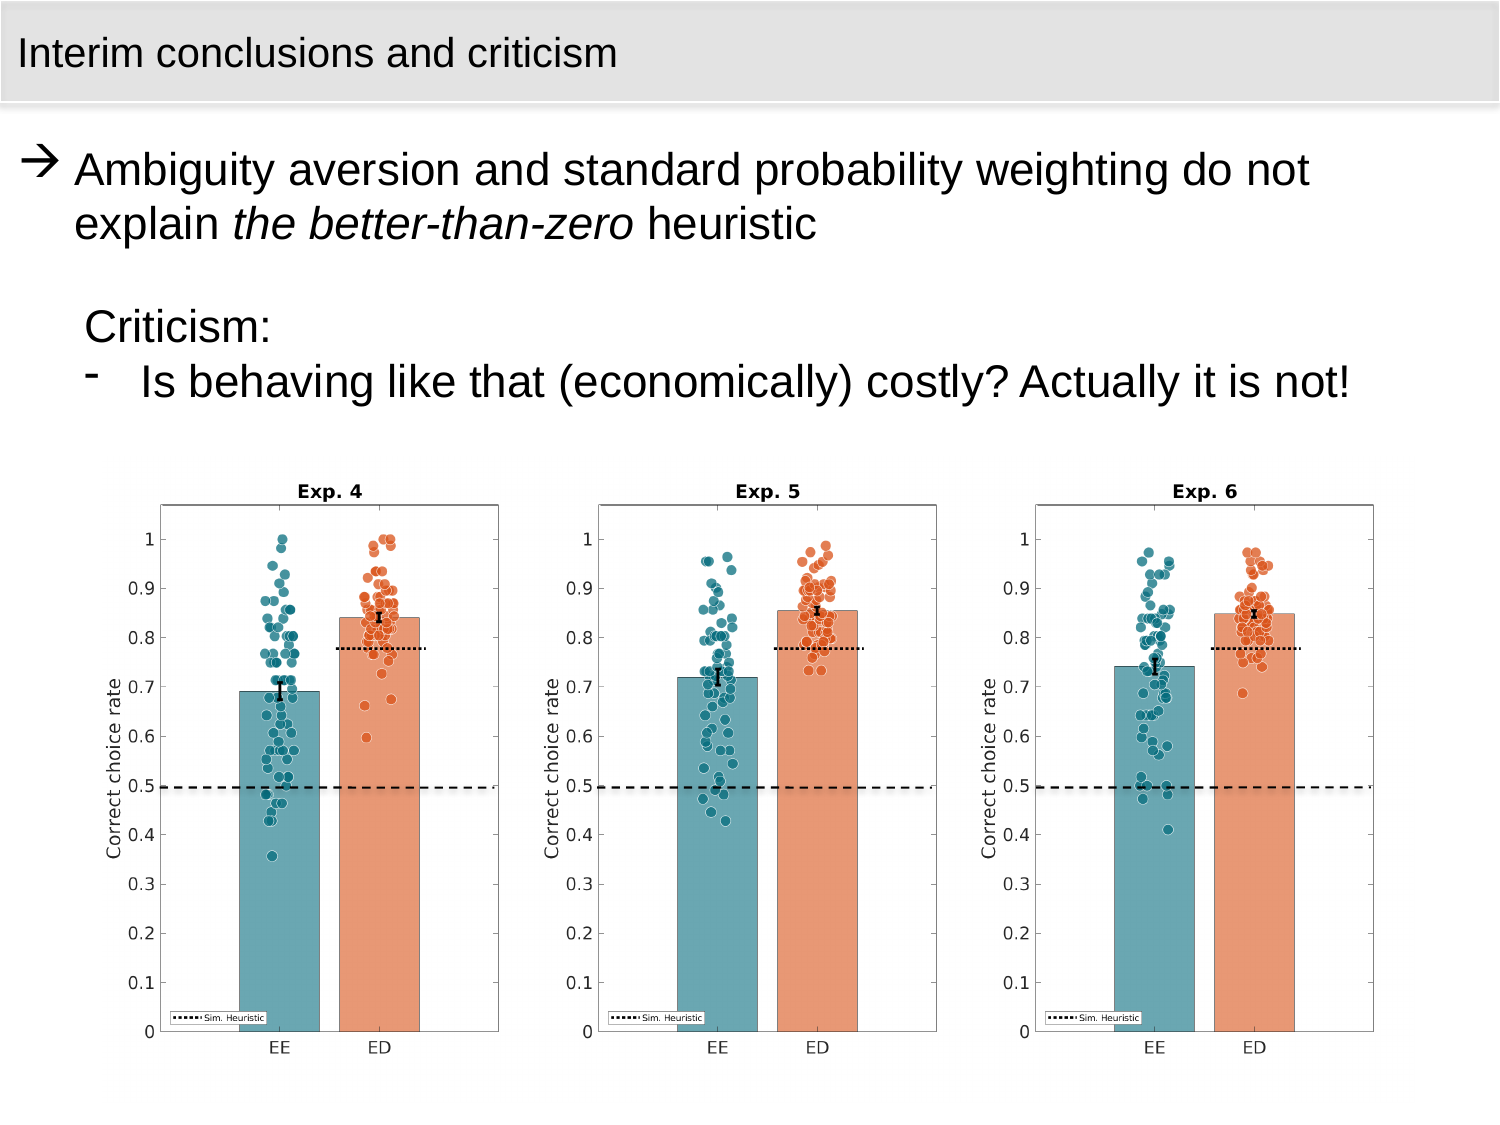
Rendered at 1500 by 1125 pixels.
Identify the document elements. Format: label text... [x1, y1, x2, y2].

text_box Ambiguity aversion and standard probability weighting do not explain the better-than-zero heuristic [3, 131, 1469, 257]
text_box Criticism: Is behaving like that (economically) costly? Actually it is not! [69, 288, 1469, 414]
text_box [102, 455, 1416, 1104]
text_box [0, 0, 1500, 103]
text_box Interim conclusions and criticism [2, 18, 634, 83]
